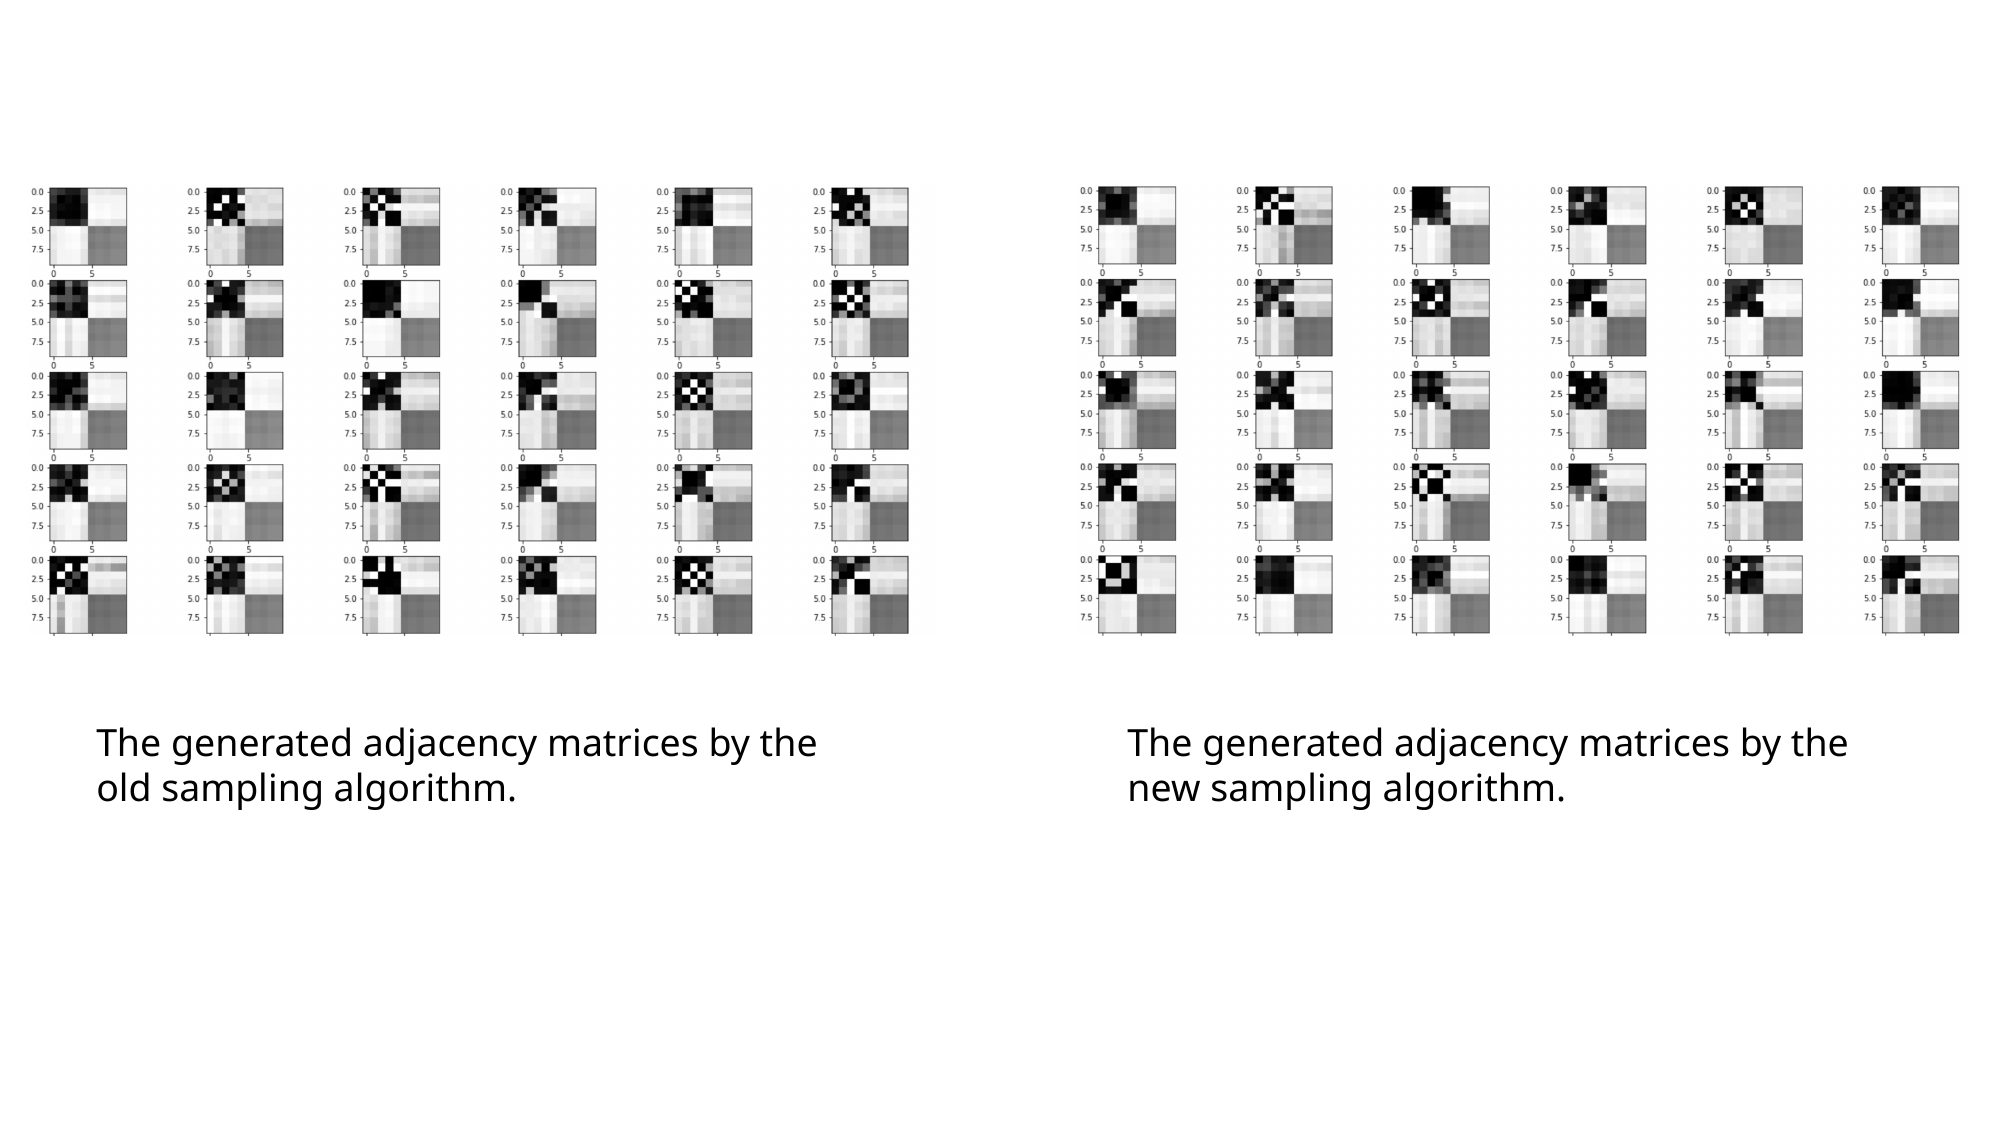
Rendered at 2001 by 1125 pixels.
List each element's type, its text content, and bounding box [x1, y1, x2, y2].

text_box The generated adjacency matrices by the new sampling algorithm. [1112, 711, 1912, 817]
text_box The generated adjacency matrices by the old sampling algorithm. [81, 711, 881, 817]
picture [26, 183, 936, 636]
picture [1076, 183, 1974, 636]
